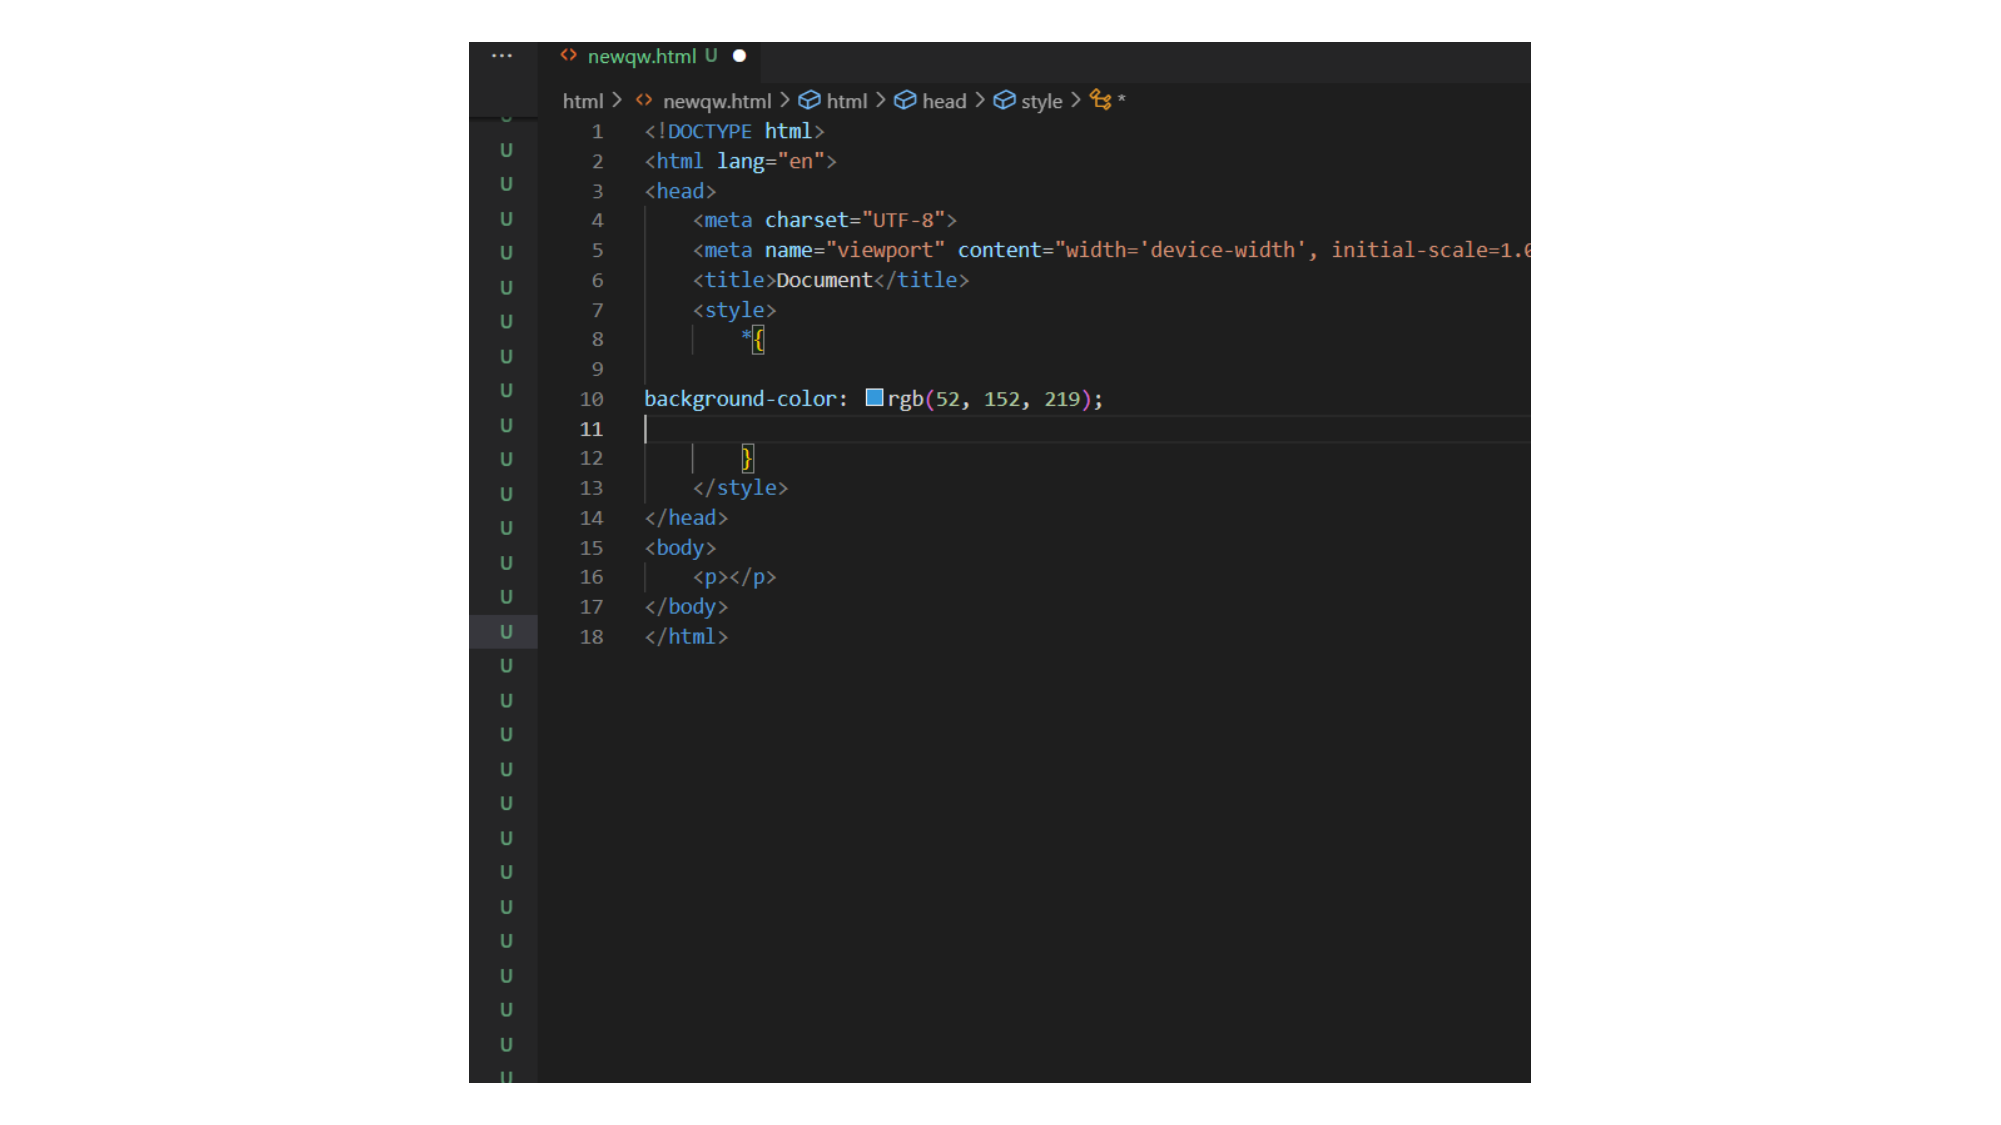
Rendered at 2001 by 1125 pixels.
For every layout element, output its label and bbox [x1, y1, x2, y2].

picture [469, 42, 1531, 1083]
